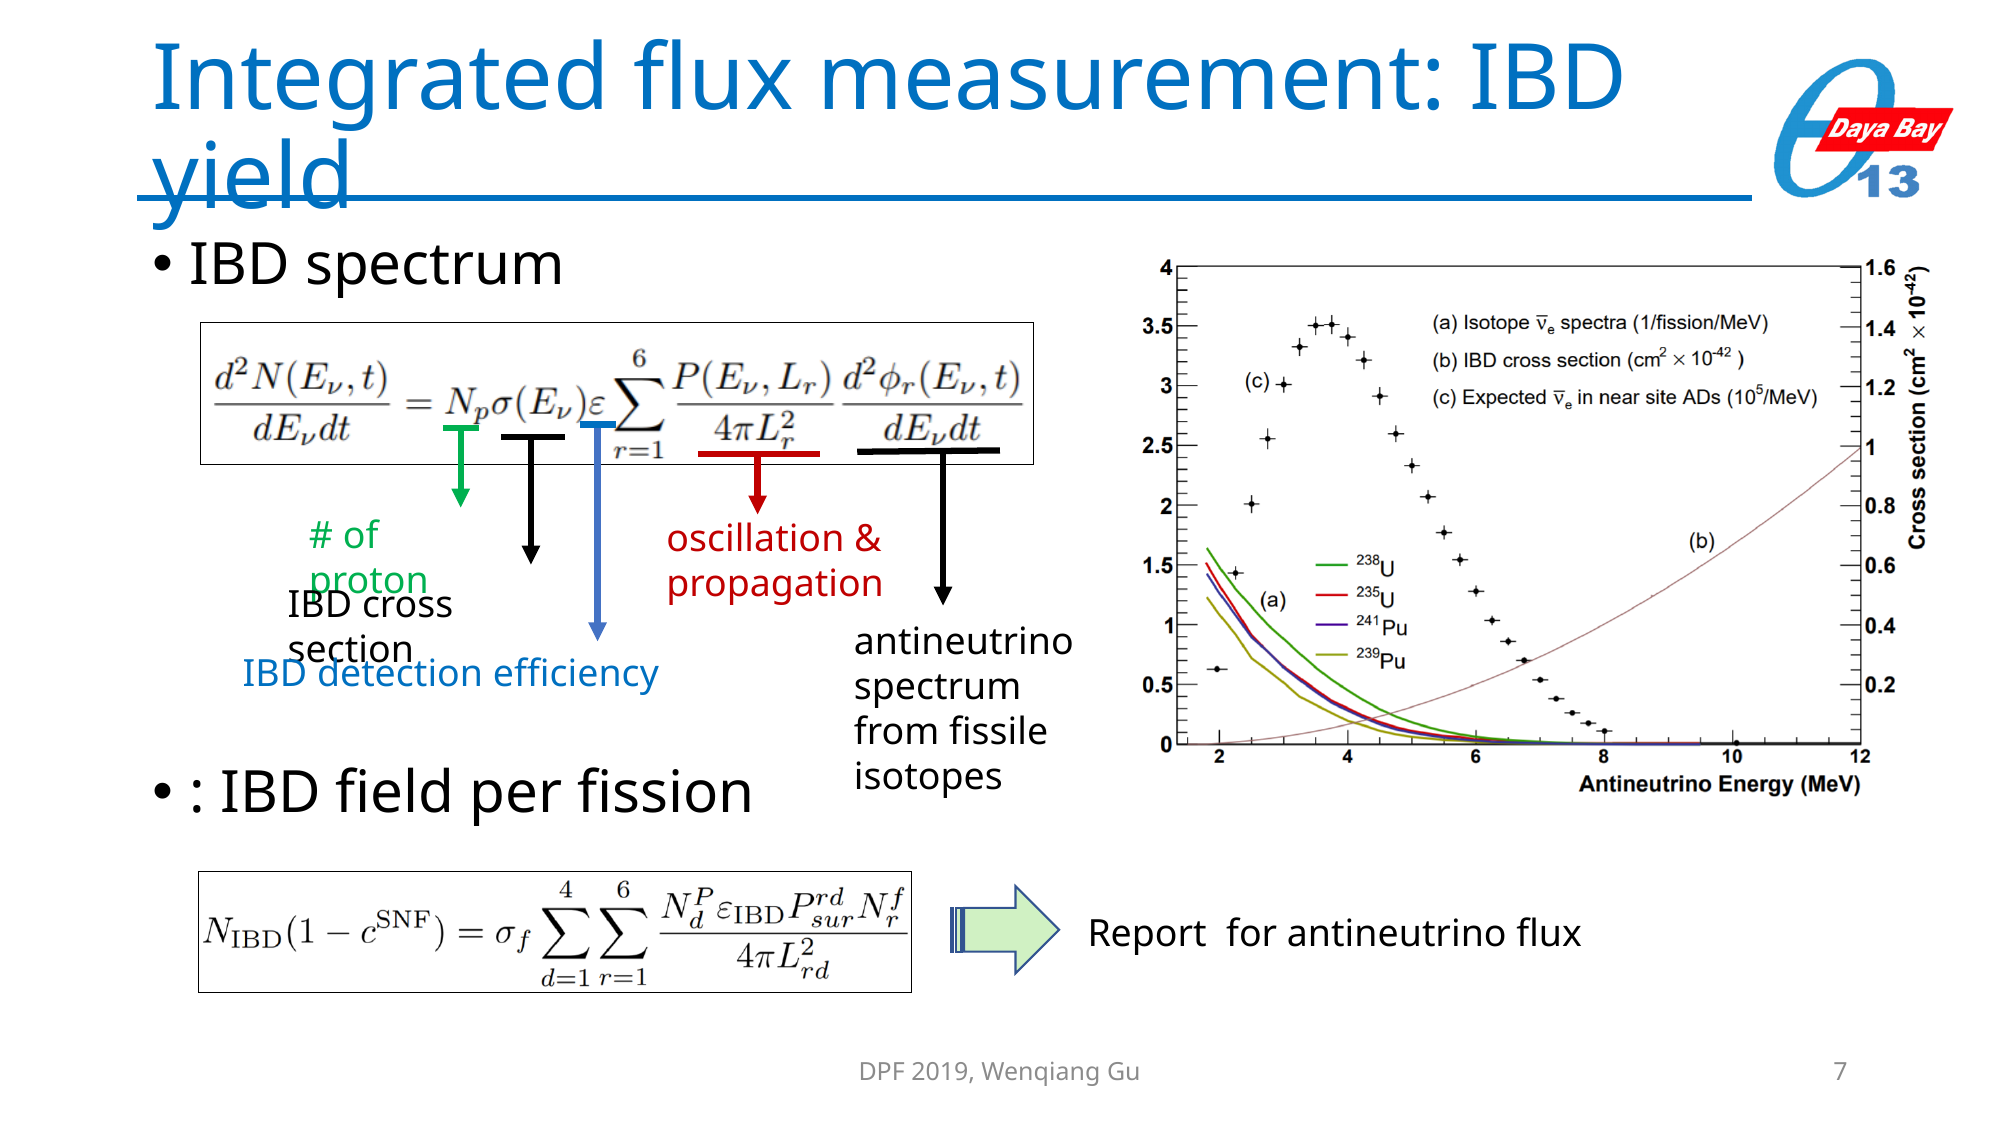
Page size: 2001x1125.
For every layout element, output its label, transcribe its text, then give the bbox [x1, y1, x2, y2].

footer DPF 2019, Wenqiang Gu [662, 1042, 1338, 1103]
text_box IBD detection efficiency [227, 641, 675, 701]
text_box [950, 907, 954, 953]
picture [1133, 251, 1941, 805]
title Integrated flux measurement: IBD yield [137, 59, 1863, 198]
text_box oscillation & propagation [651, 506, 939, 611]
text_box antineutrino spectrum from fissile isotopes [839, 609, 1117, 805]
list IBD spectrum [137, 226, 1863, 323]
picture [200, 322, 1034, 465]
text_box IBD cross section [273, 572, 587, 641]
slide_number 7 [1412, 1042, 1863, 1103]
picture [198, 871, 912, 993]
picture [1769, 52, 1956, 206]
text_box [955, 883, 1061, 976]
text_box # of proton [294, 503, 517, 572]
